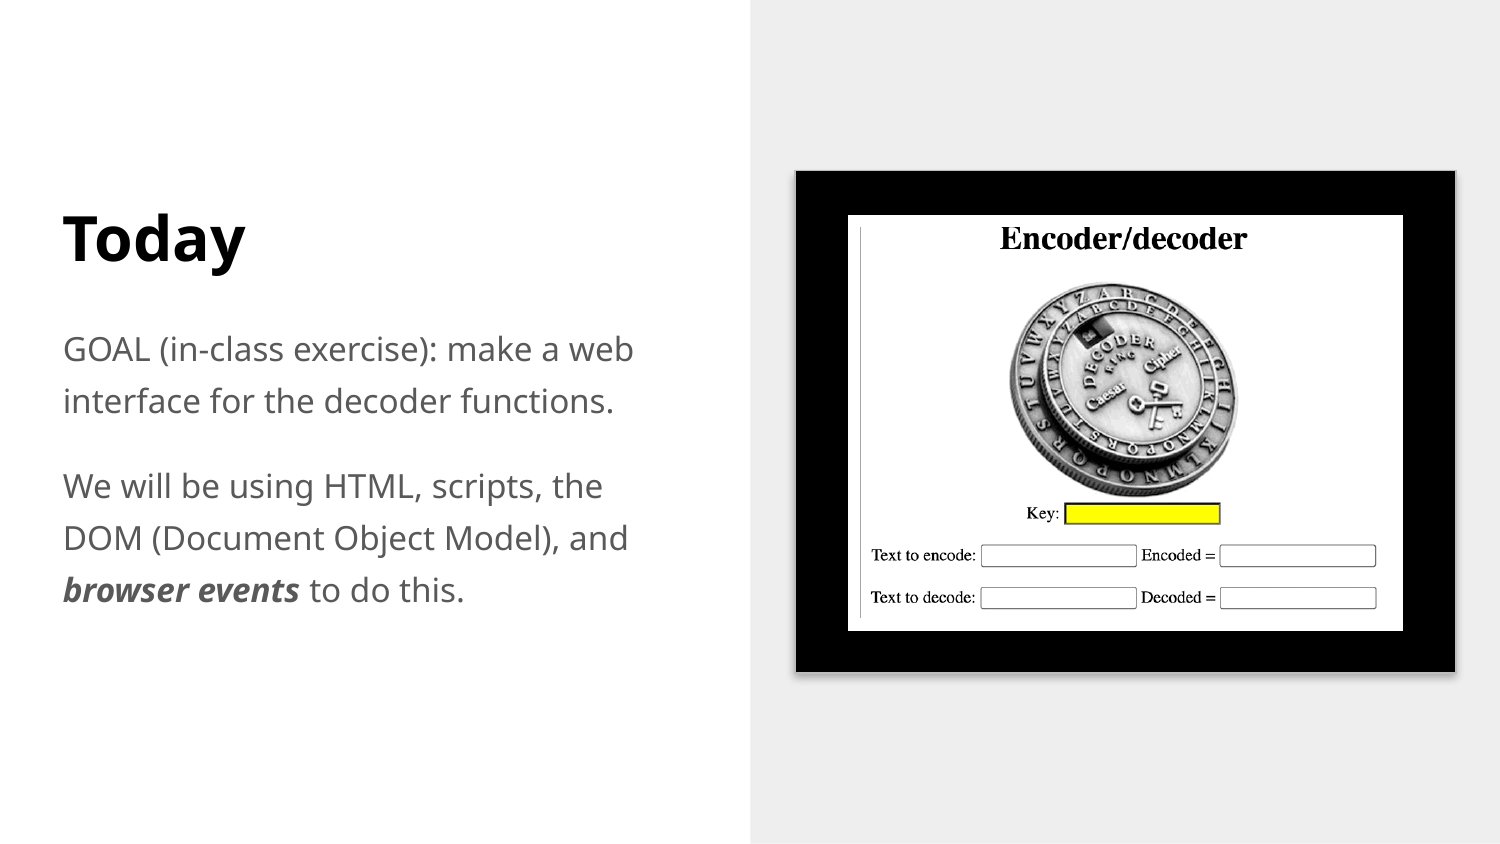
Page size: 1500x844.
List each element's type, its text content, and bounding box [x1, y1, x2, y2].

title Today [47, 66, 701, 295]
list GOAL (in-class exercise): make a web interface for the decoder functions. We will be using HTML, scripts, the DOM (Document Object Model), and browser events to do this. [47, 304, 701, 727]
picture [859, 227, 1391, 619]
